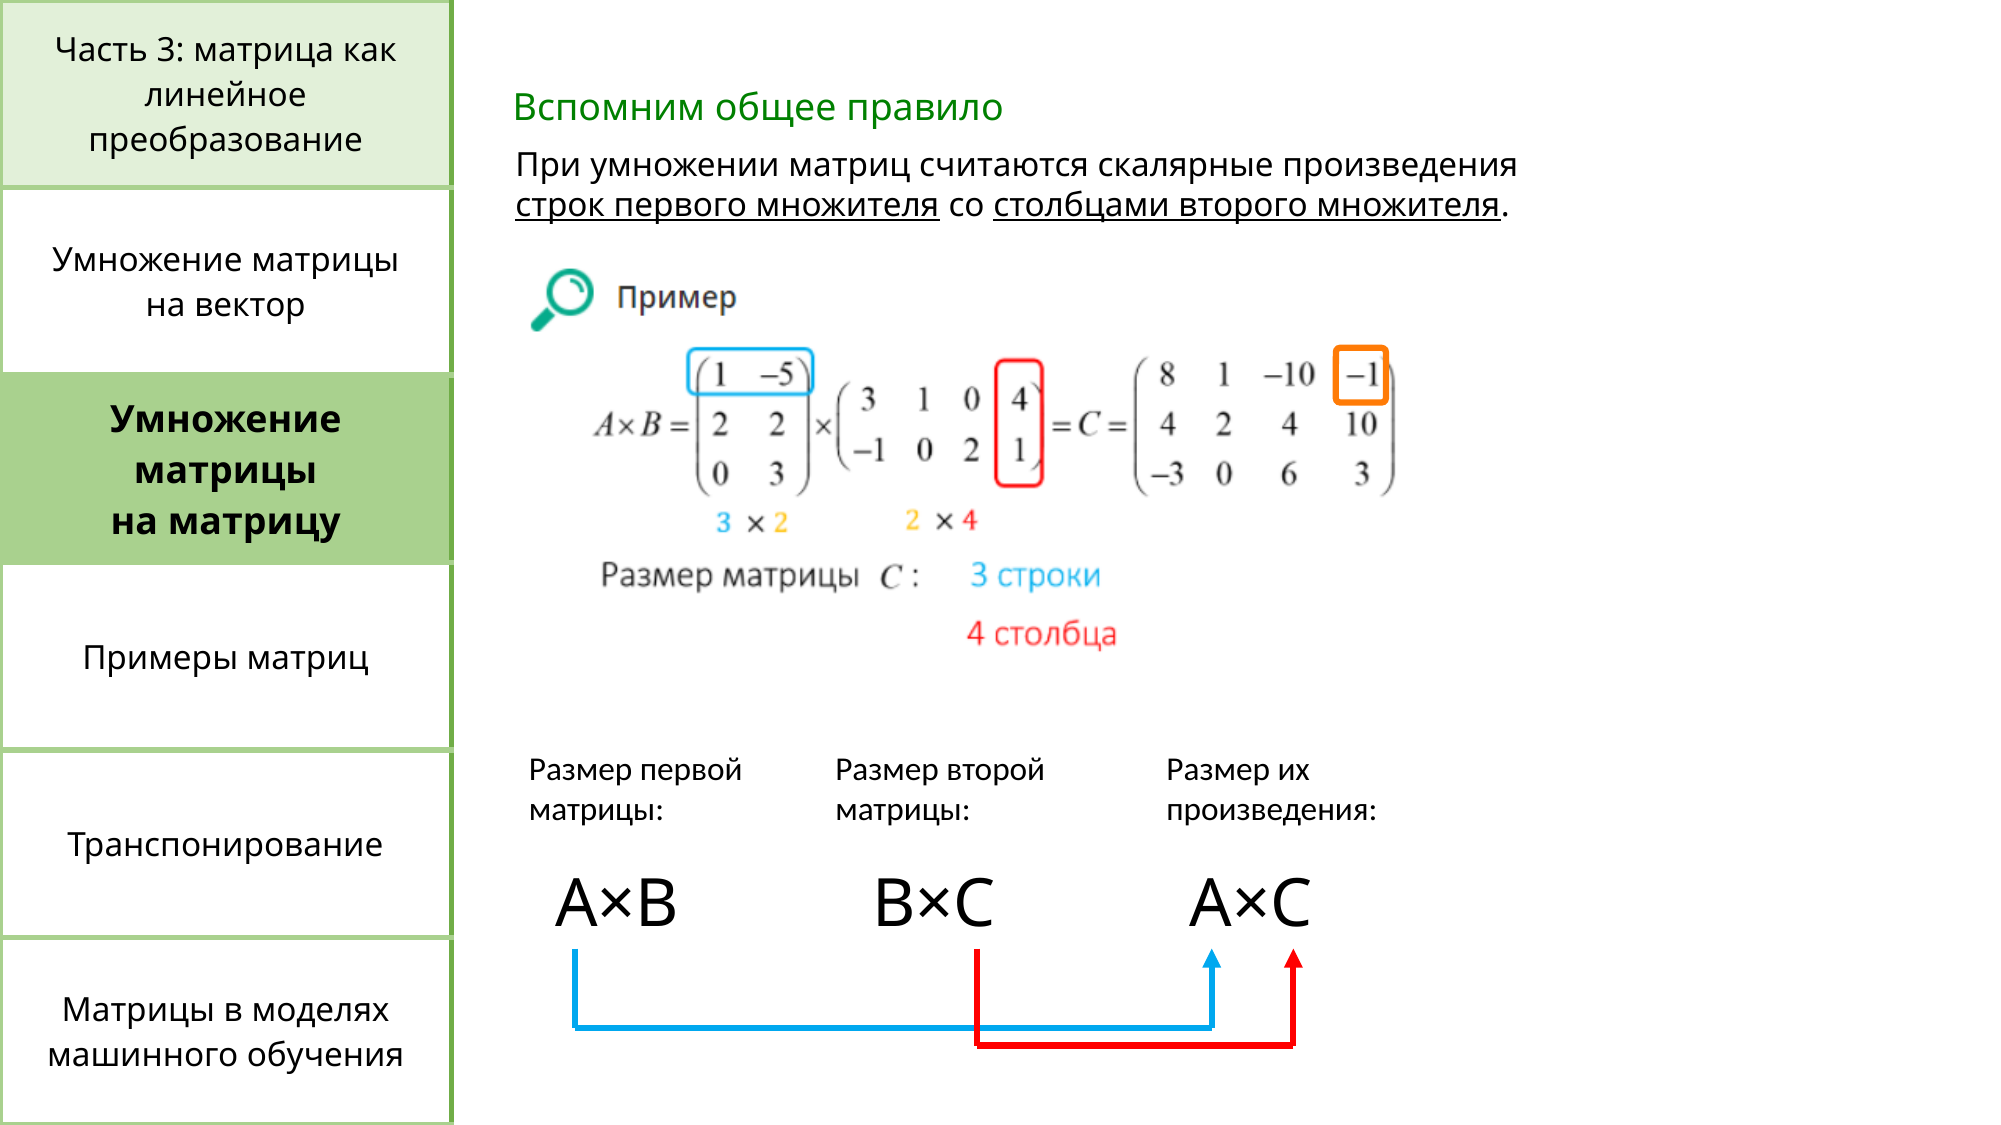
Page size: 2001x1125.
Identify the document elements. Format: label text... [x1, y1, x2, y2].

table_header Часть 3: матрица как линейное преобразование [3, 3, 449, 185]
table_cell Умножение матрицы на вектор [3, 190, 449, 372]
table_cell Матрицы в моделях машинного обучения [3, 940, 449, 1122]
text_box Размер их произведения: [1151, 739, 1435, 835]
picture [500, 258, 1425, 675]
text_box Размер первой матрицы: [513, 739, 798, 835]
text_box A×C [1174, 852, 1355, 948]
text_box Вспомним общее правило [497, 75, 1019, 136]
text_box Размер второй матрицы: [820, 739, 1104, 835]
text_box B×C [857, 852, 1038, 948]
text_box При умножении матриц считаются скалярные произведения строк первого множителя со столбцами второго множителя. [500, 135, 1956, 231]
text_box A×B [540, 852, 721, 948]
table_cell Умножение матрицы на матрицу [3, 378, 449, 560]
table_cell Примеры матриц [3, 565, 449, 747]
table_cell Транспонирование [3, 753, 449, 935]
